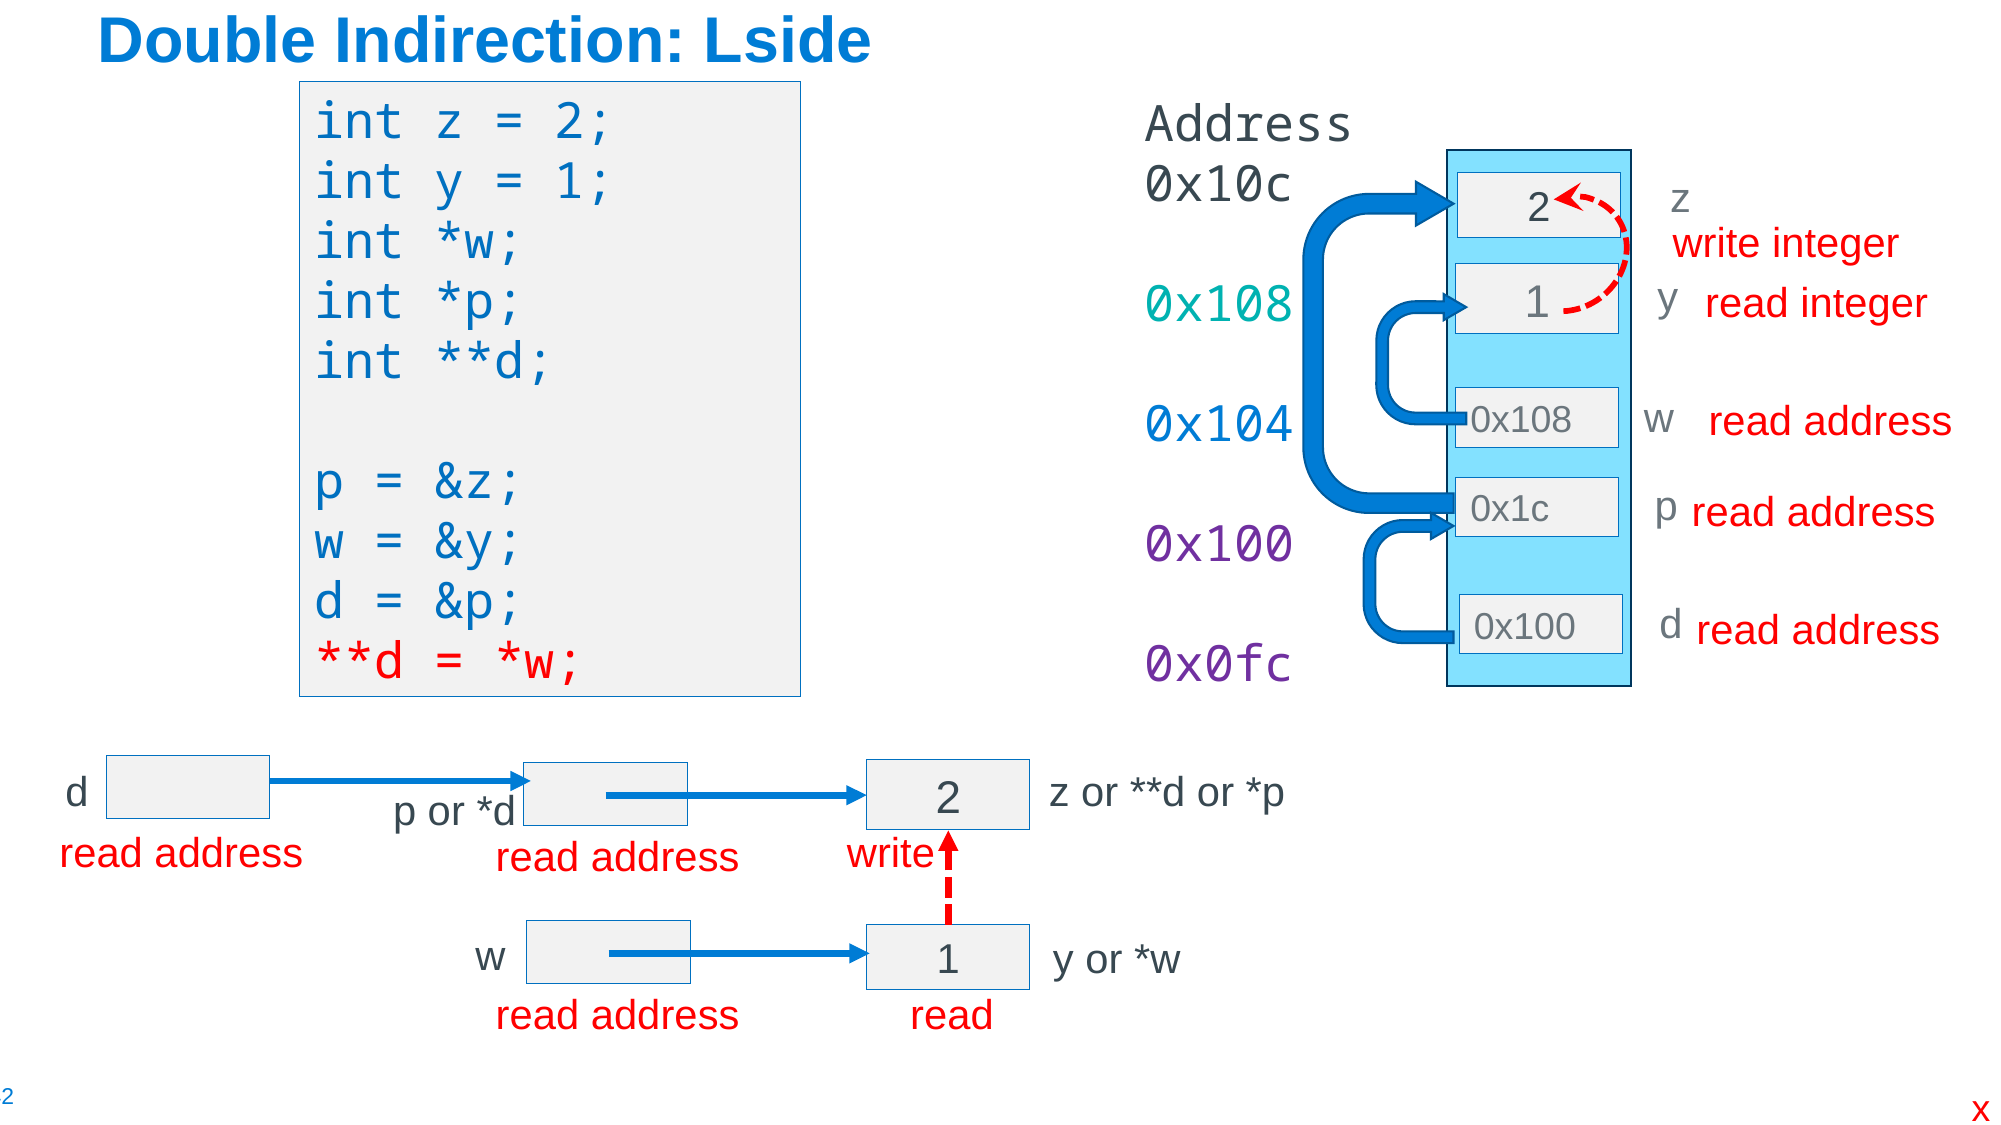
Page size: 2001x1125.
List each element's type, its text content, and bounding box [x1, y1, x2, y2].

title Double Indirection: Lside [82, 19, 1887, 84]
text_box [1137, 83, 1969, 705]
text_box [43, 755, 1302, 1047]
text_box int z = 2; int y = 1; int *w; int *p; int **d; p = &z; w = &y; d = &p; **d = *w; [299, 81, 801, 697]
text_box x [1956, 1076, 2000, 1125]
